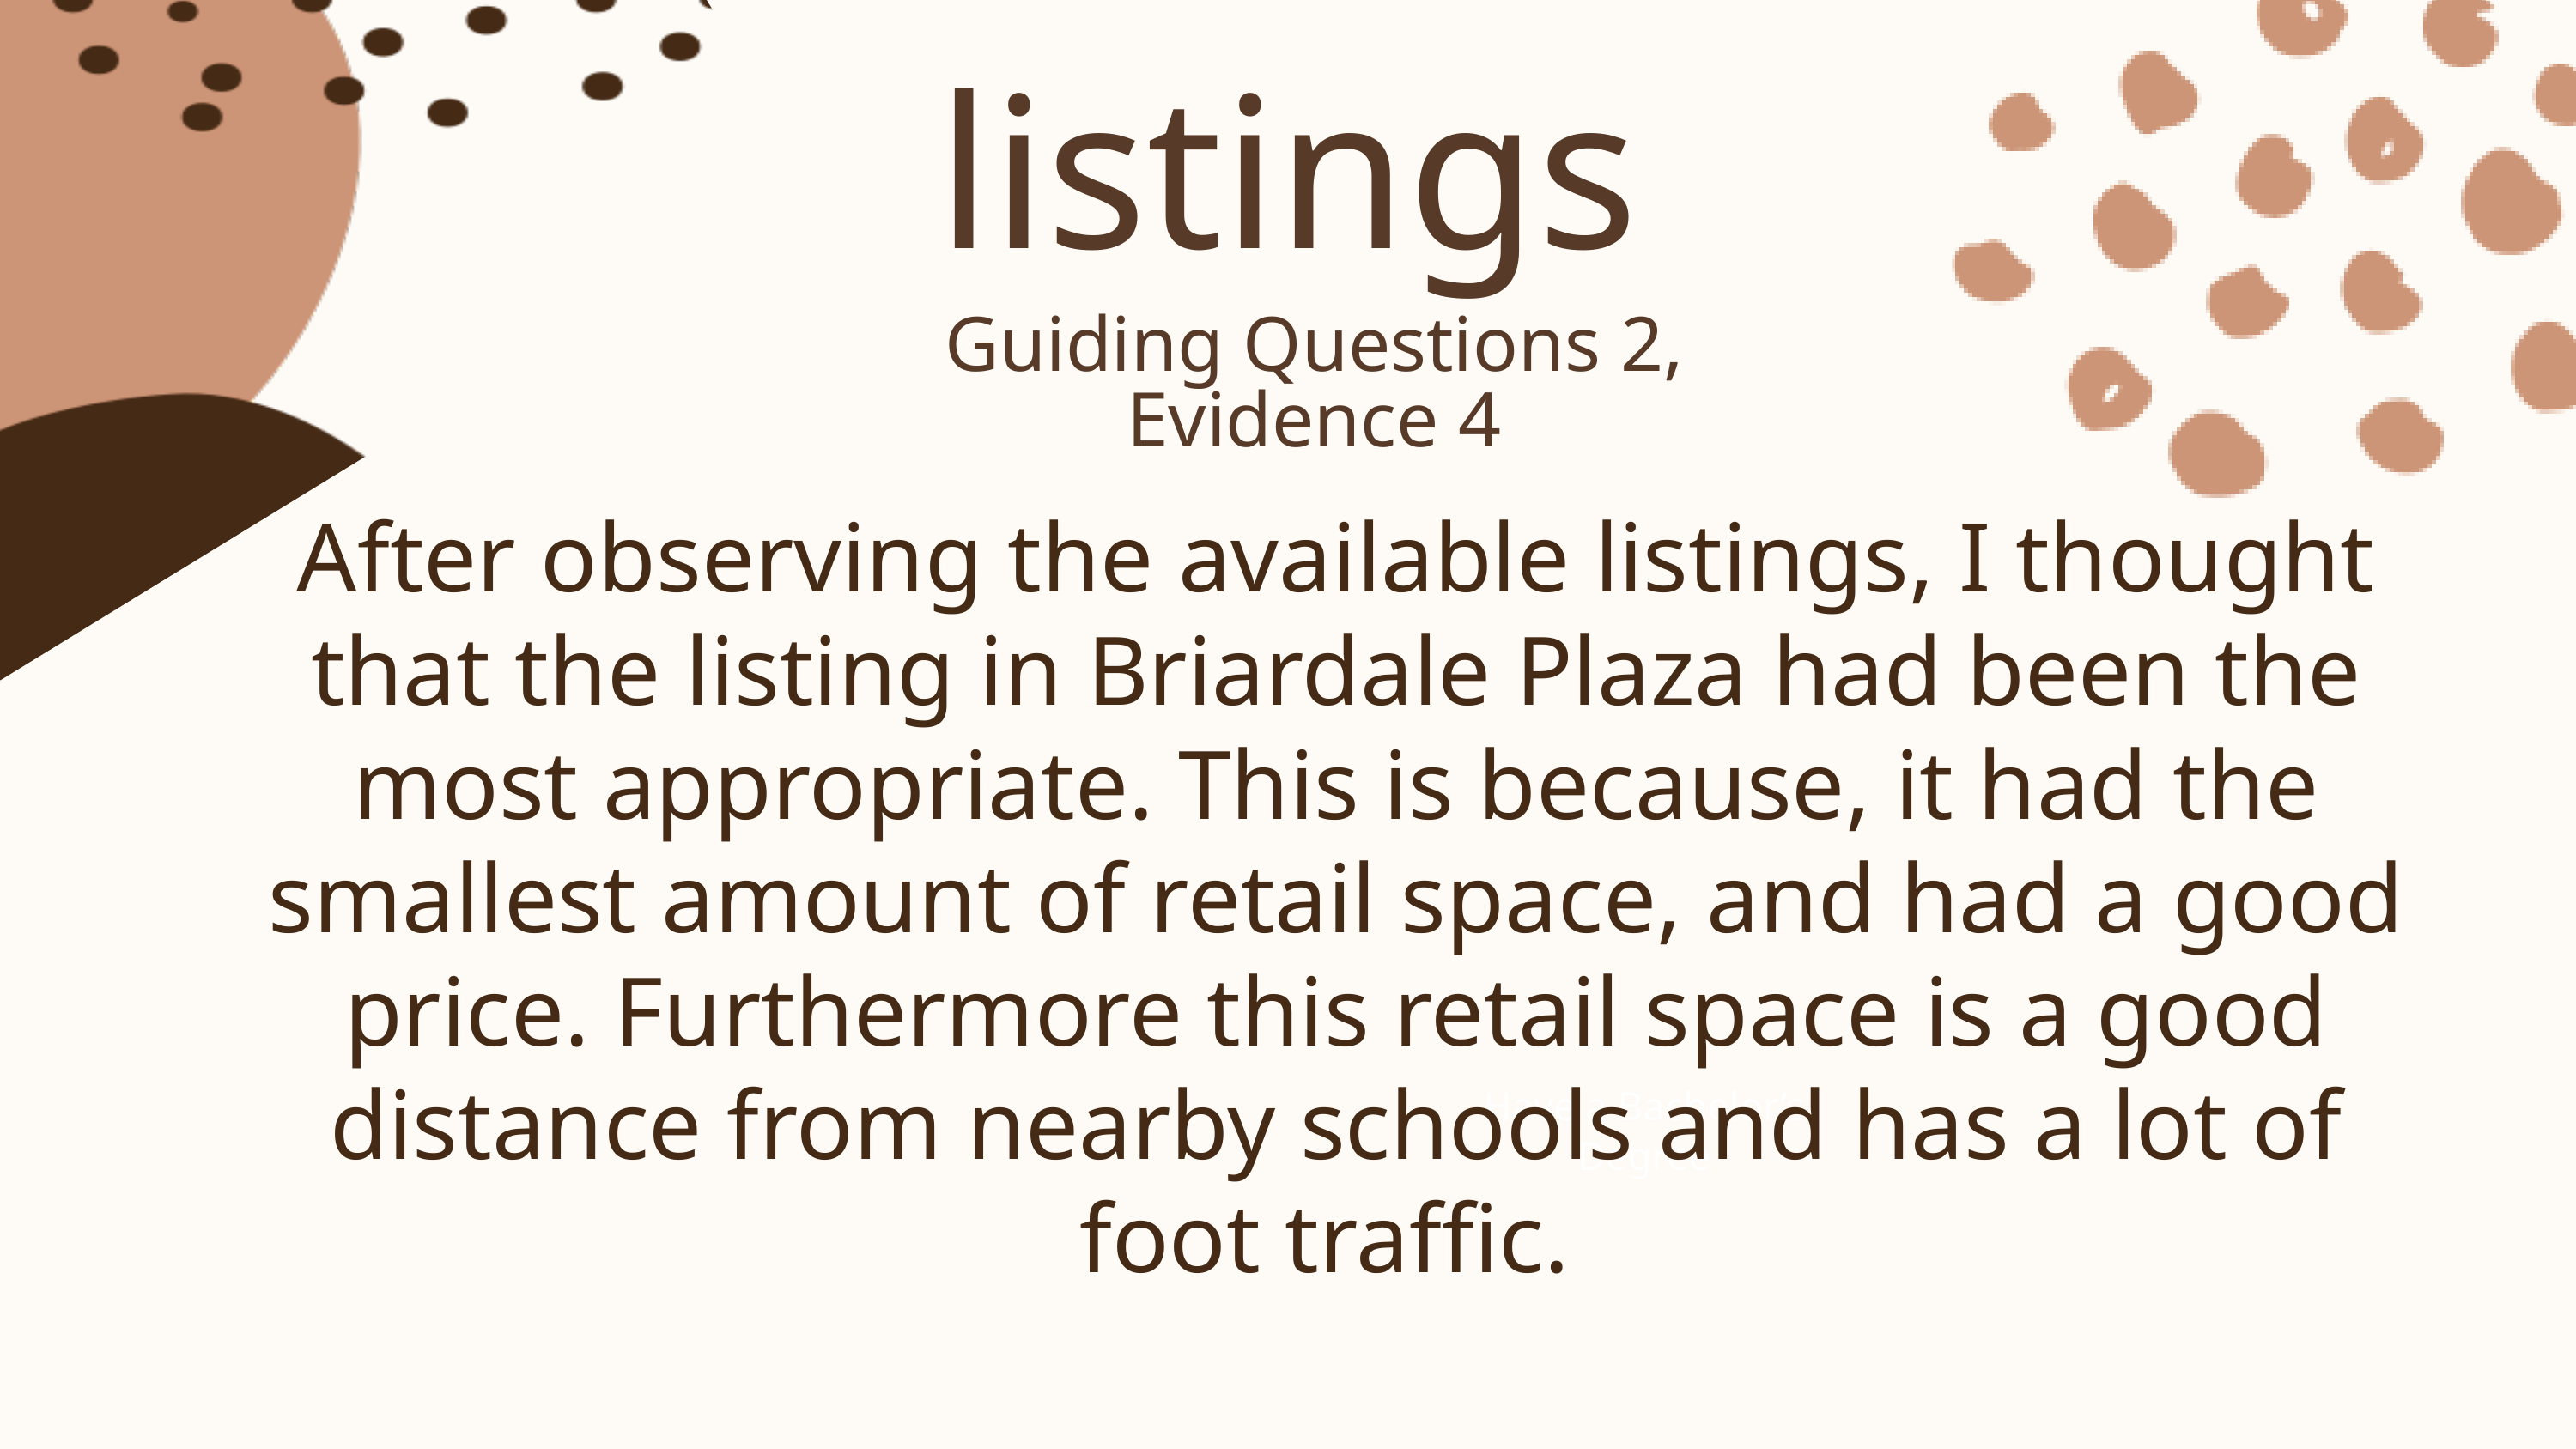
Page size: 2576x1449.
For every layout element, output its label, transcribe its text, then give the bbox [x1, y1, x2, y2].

text_box Guiding Questions 2, Evidence 4 [817, 311, 1813, 462]
text_box [0, 0, 790, 681]
text_box listings [790, 80, 1786, 291]
text_box After observing the available listings, I thought that the listing in Briardale Plaza had been the most appropriate. This is because, it had the smallest amount of retail space, and had a good price. Furthermore this retail space is a good distance from nearby schools and has a lot of foot traffic. [243, 497, 2432, 1292]
text_box [1952, 0, 2576, 498]
